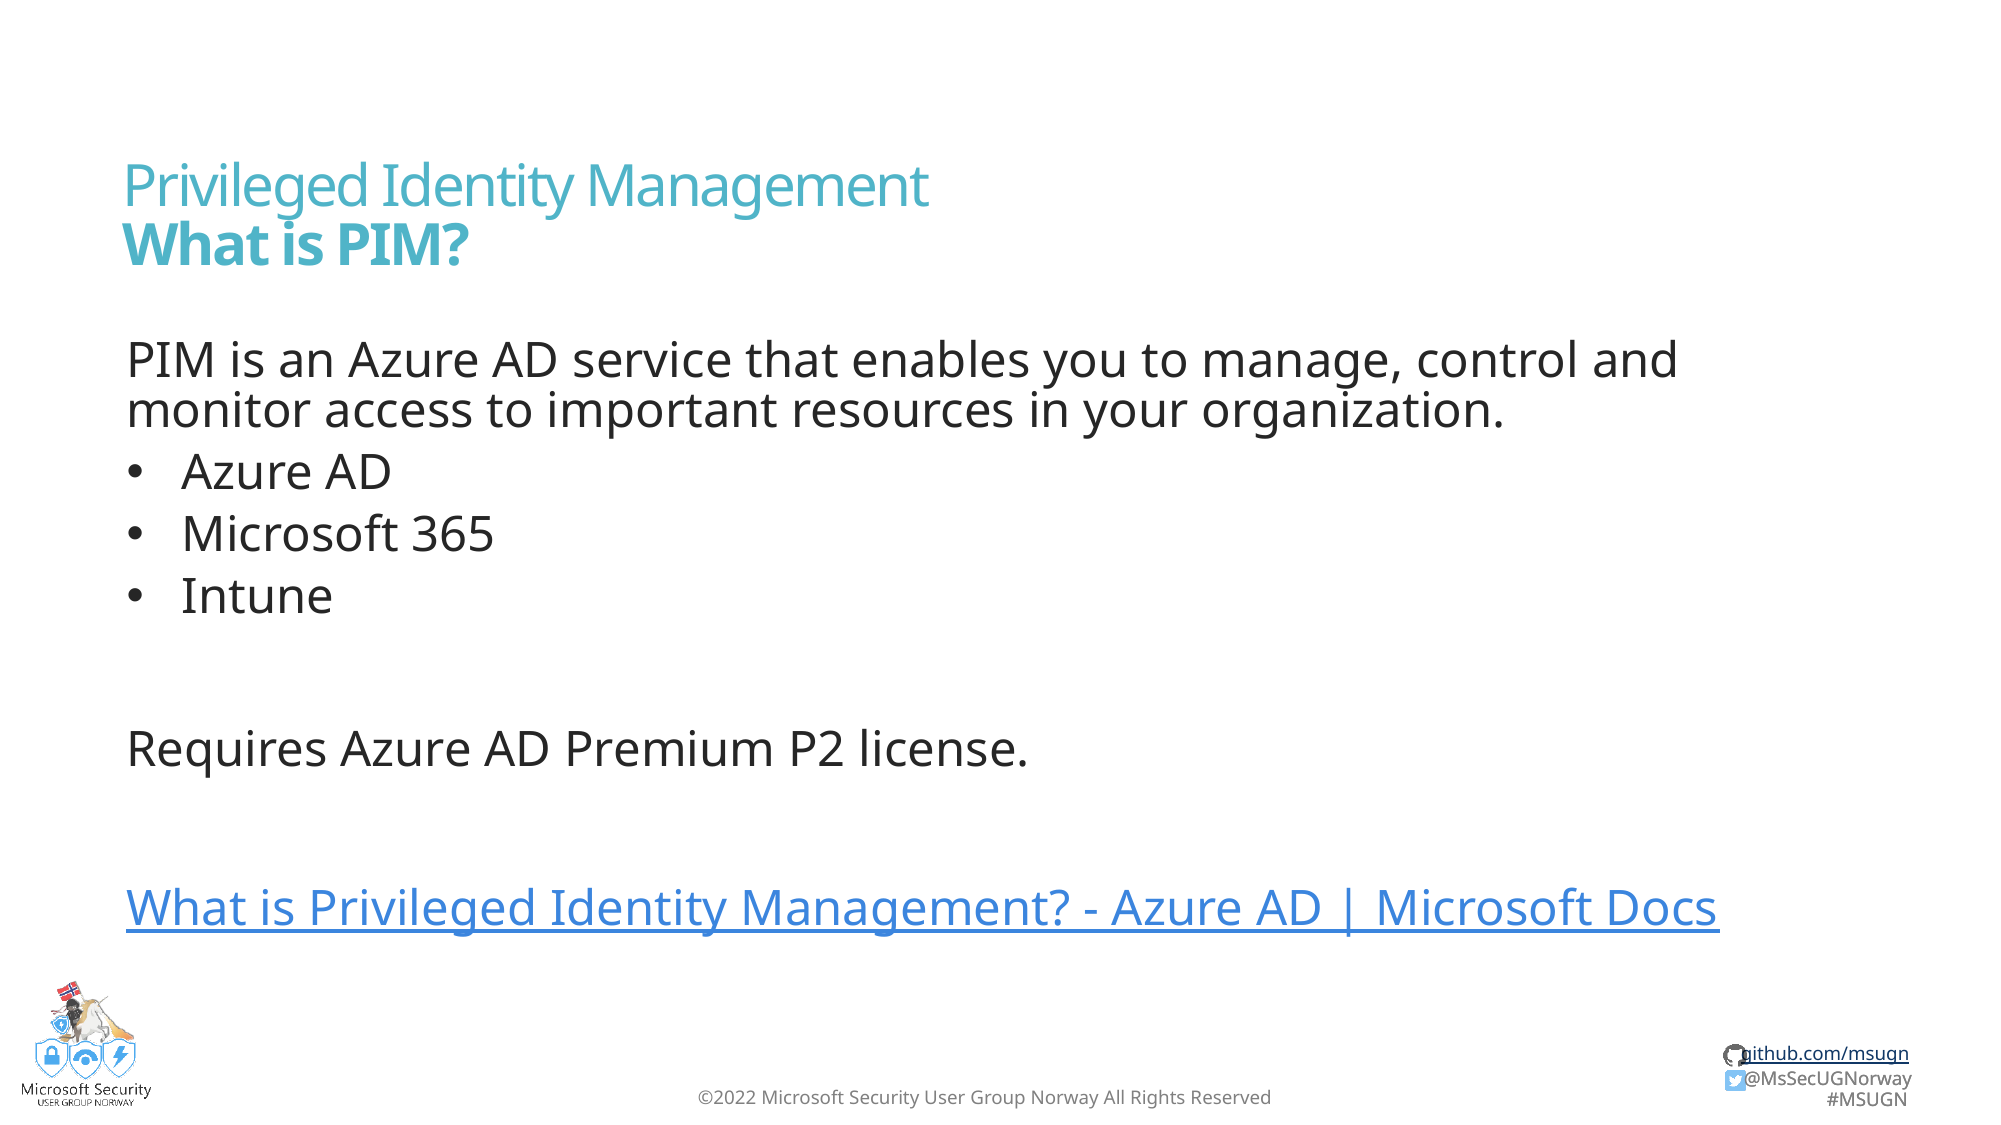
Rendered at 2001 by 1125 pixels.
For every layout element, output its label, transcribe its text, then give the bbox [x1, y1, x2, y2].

picture [1741, 1050, 1747, 1060]
title Privileged Identity Management What is PIM? [107, 81, 1875, 354]
text_box Generation 1 [1725, 1070, 1746, 1091]
table_cell 30 Days (AAD P1) [1723, 1043, 1747, 1067]
list PIM is an Azure AD service that enables you to manage, control and monitor access to important resources in your organization. Azure AD Microsoft 365 Intune Requires Azure AD Premium P2 license. What is Privileged Identity Management? - Azure AD | Microsoft Docs [111, 329, 1876, 948]
